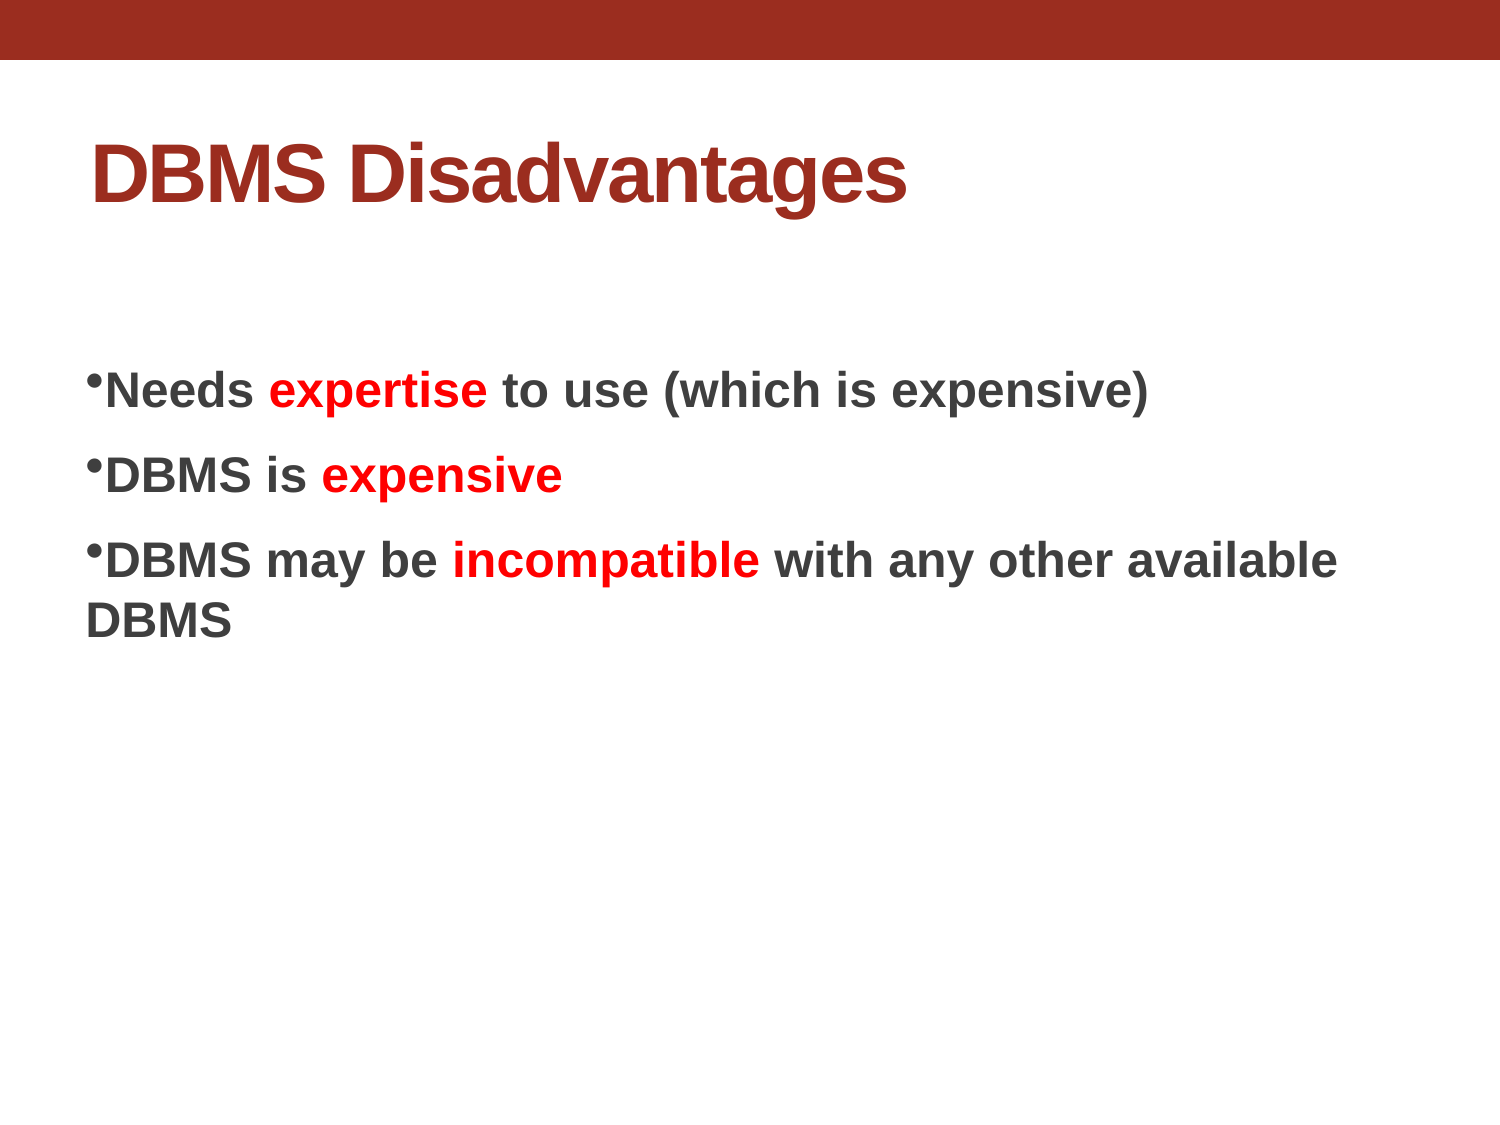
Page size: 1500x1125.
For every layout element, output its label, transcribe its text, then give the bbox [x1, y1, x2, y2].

title DBMS Disadvantages [75, 87, 1425, 250]
text_box Needs expertise to use (which is expensive) DBMS is expensive DBMS may be incompatible with any other available DBMS [70, 349, 1496, 655]
